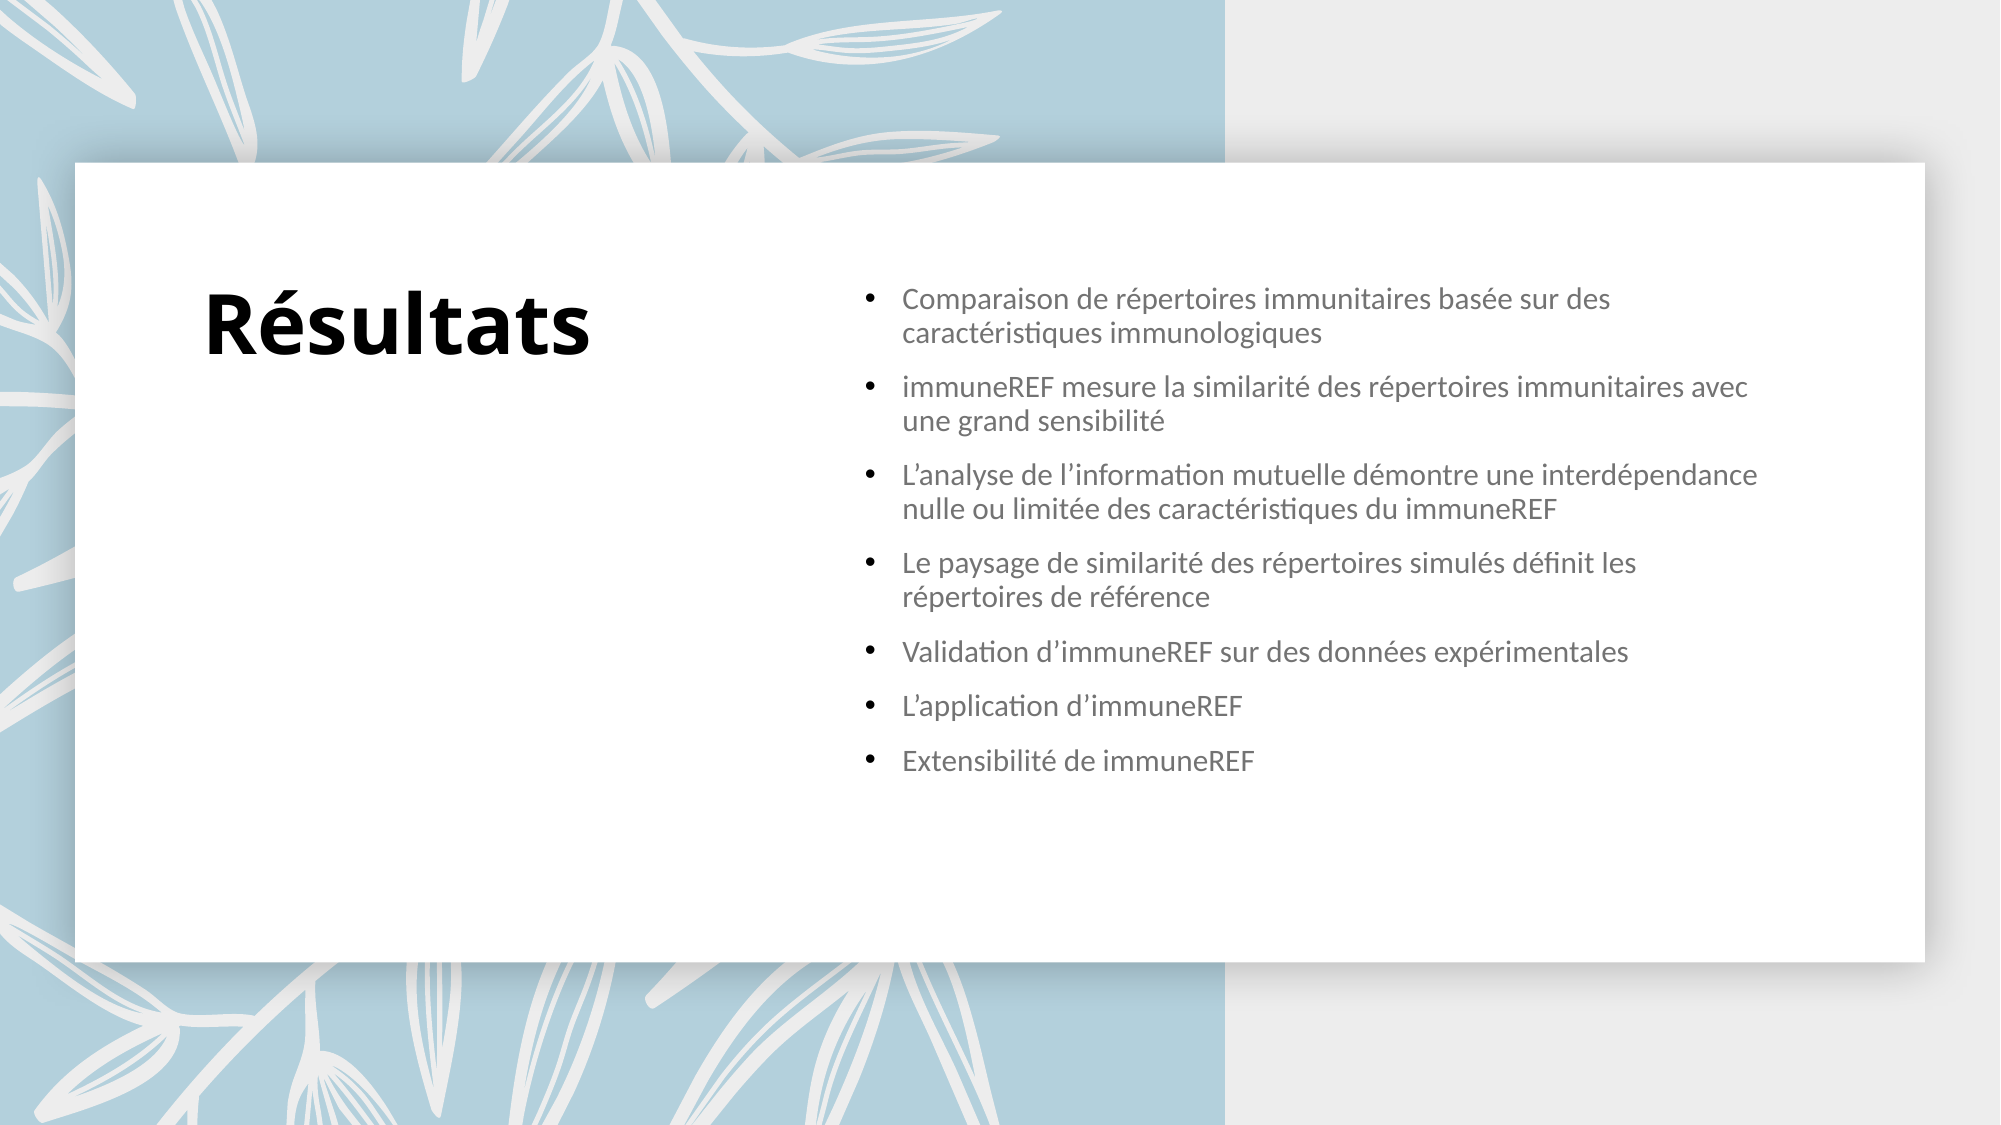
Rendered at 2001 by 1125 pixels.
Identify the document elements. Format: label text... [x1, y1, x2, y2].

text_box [0, 0, 1225, 1125]
text_box [1225, 161, 1926, 964]
text_box [1225, 0, 2000, 1125]
list Comparaison de répertoires immunitaires basée sur des caractéristiques immunologiques immuneREF mesure la similarité des répertoires immunitaires avec une grand sensibilité L’analyse de l’information mutuelle démontre une interdépendance nulle ou limitée des caractéristiques du immuneREF Le paysage de similarité des répertoires simulés définit les répertoires de référence Validation d’immuneREF sur des données expérimentales L’application d’immuneREF Extensibilité de immuneREF [1225, 275, 1775, 850]
